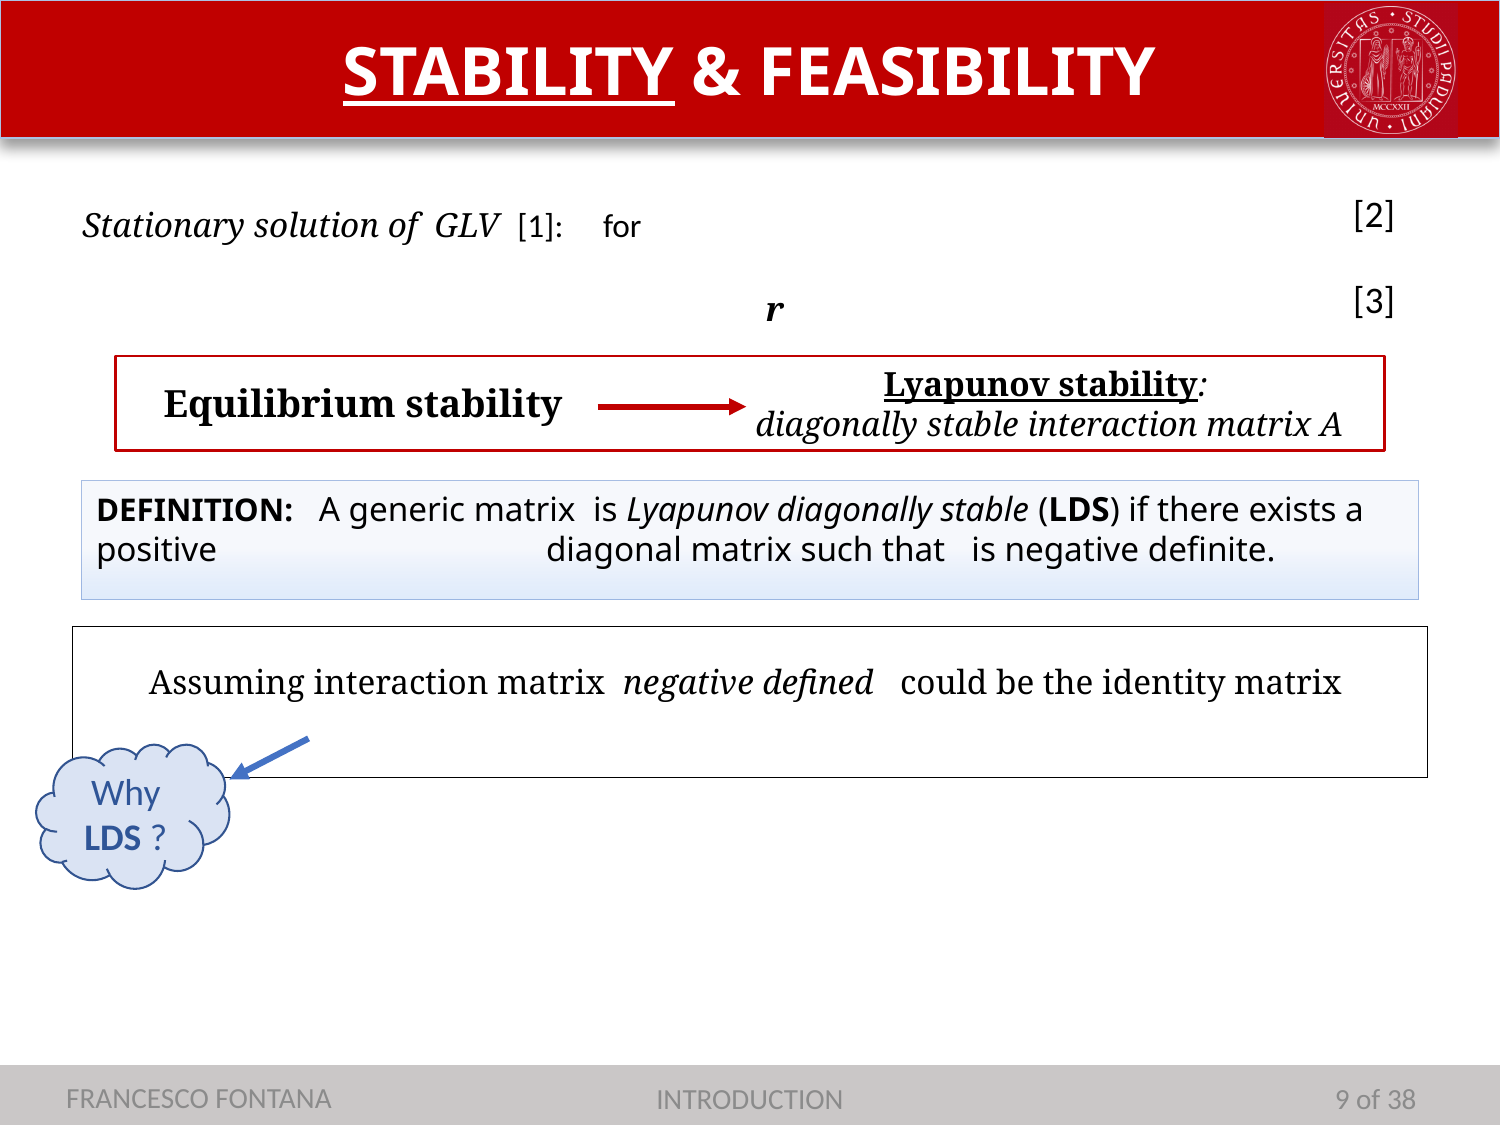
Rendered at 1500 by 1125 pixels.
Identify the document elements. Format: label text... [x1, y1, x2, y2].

picture [1324, 3, 1458, 138]
text_box Equilibrium stability [148, 372, 588, 433]
text_box Stability & Feasibility [0, 0, 1500, 139]
text_box INTRODUCTION [550, 1067, 950, 1125]
footer Francesco Fontana [0, 1067, 399, 1125]
text_box [2] [1338, 182, 1411, 243]
text_box Lyapunov stability: diagonally stable interaction matrix A [115, 356, 1385, 451]
text_box Why LDS ? [34, 743, 231, 890]
text_box [3] [1338, 268, 1411, 329]
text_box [229, 738, 309, 780]
slide_number 9 of 38 [1286, 1068, 1432, 1125]
text_box [0, 1064, 1500, 1125]
